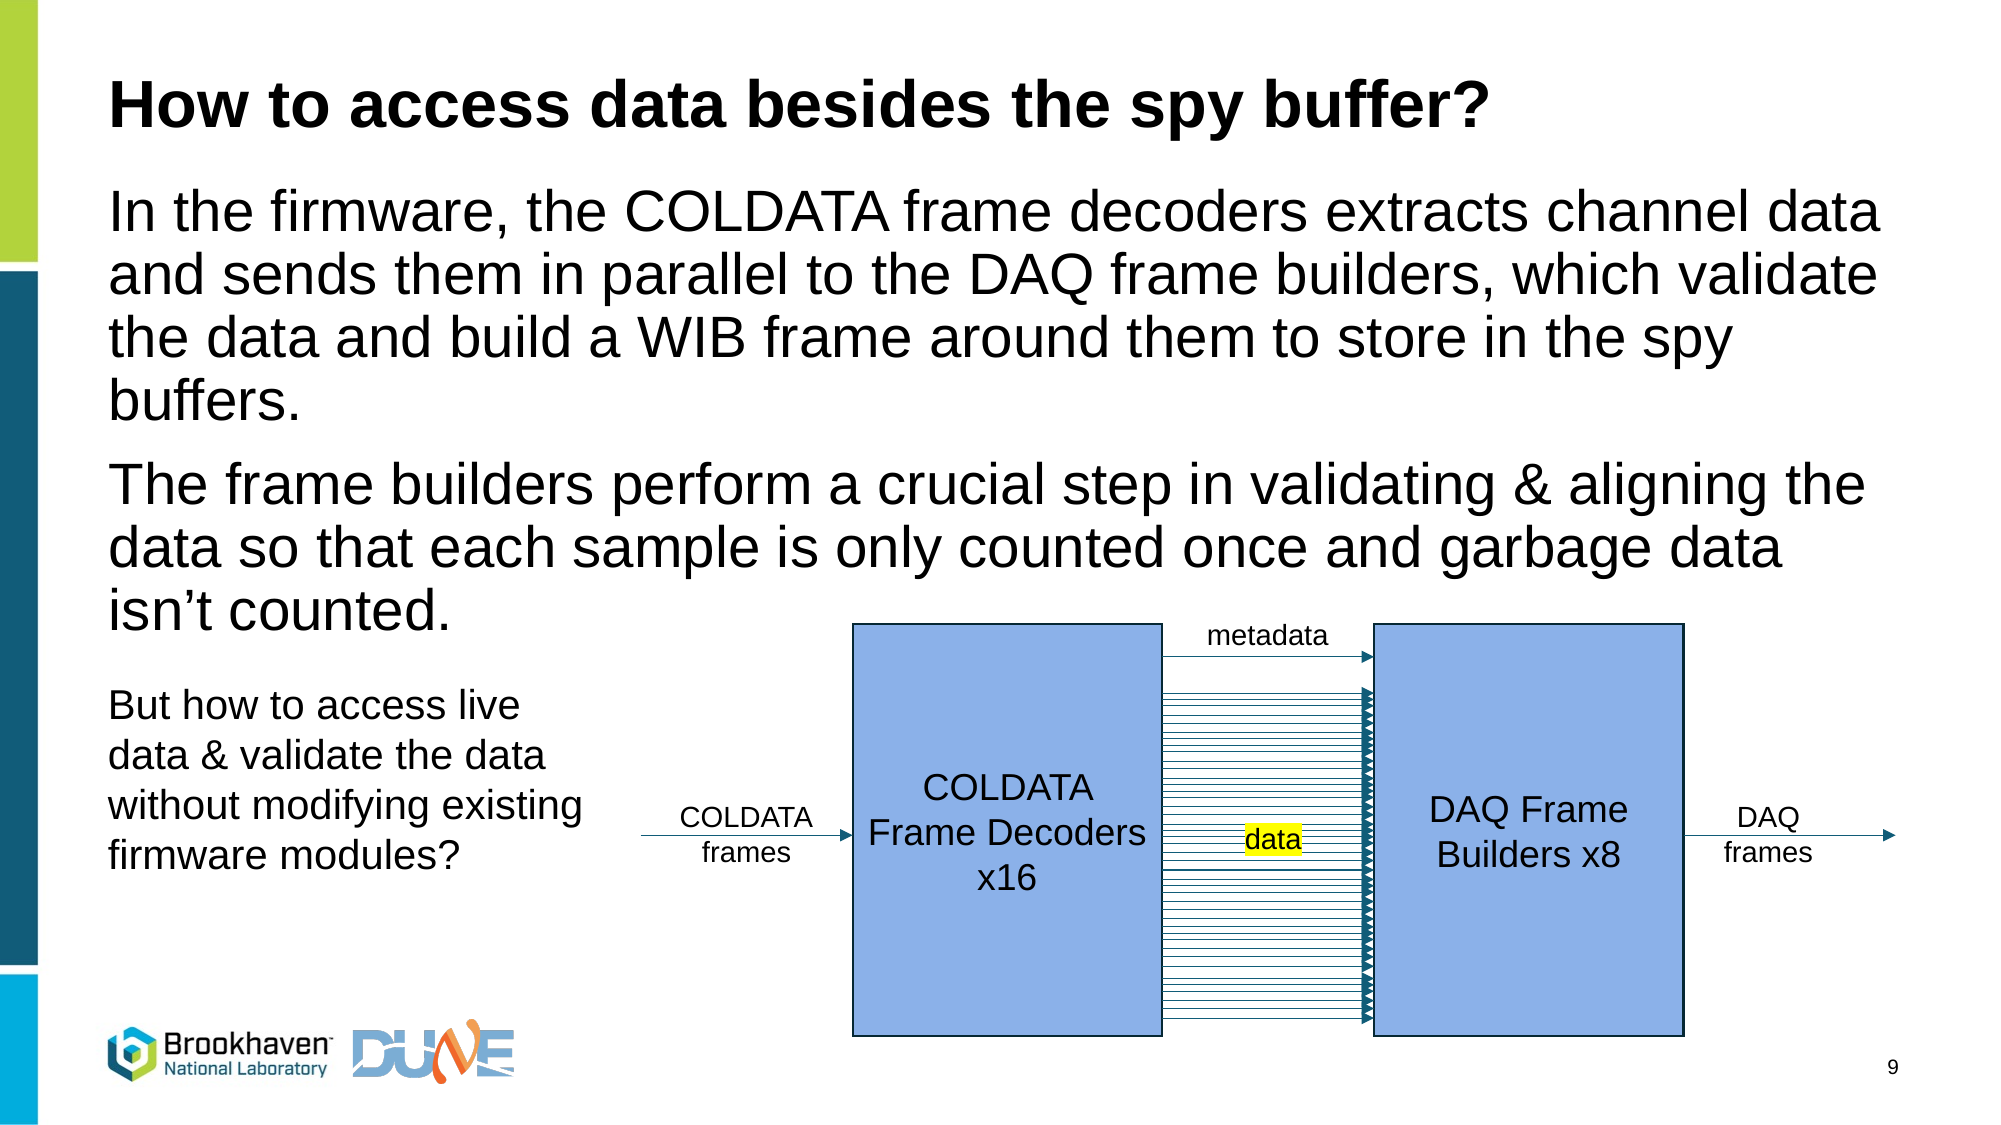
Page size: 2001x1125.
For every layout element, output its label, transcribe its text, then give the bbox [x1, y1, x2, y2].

picture [0, 0, 2001, 1125]
text_box data [1230, 831, 1317, 836]
text_box COLDATA frames [664, 836, 829, 876]
text_box DAQ frames [1708, 790, 1829, 835]
text_box data [1230, 837, 1317, 843]
text_box COLDATA Frame Decoders x16 [852, 623, 1163, 1037]
text_box data [1230, 853, 1317, 860]
text_box DAQ frames [1708, 836, 1829, 876]
text_box data [1230, 815, 1317, 824]
title How to access data besides the spy buffer? [93, 59, 1907, 152]
text_box data [1230, 825, 1317, 830]
text_box COLDATA frames [664, 790, 829, 835]
text_box DAQ Frame Builders x8 [1373, 623, 1685, 1037]
text_box metadata [1192, 608, 1344, 656]
slide_number 9 [1835, 1036, 1907, 1097]
list In the firmware, the COLDATA frame decoders extracts channel data and sends them in parallel to the DAQ frame builders, which validate the data and build a WIB frame around them to store in the spy buffers. The frame builders perform a crucial step in validating & aligning the data so that each sample is only counted once and garbage data isn’t counted. [93, 173, 1907, 660]
text_box But how to access live data & validate the data without modifying existing firmware modules? [93, 670, 613, 886]
text_box data [1230, 844, 1317, 852]
